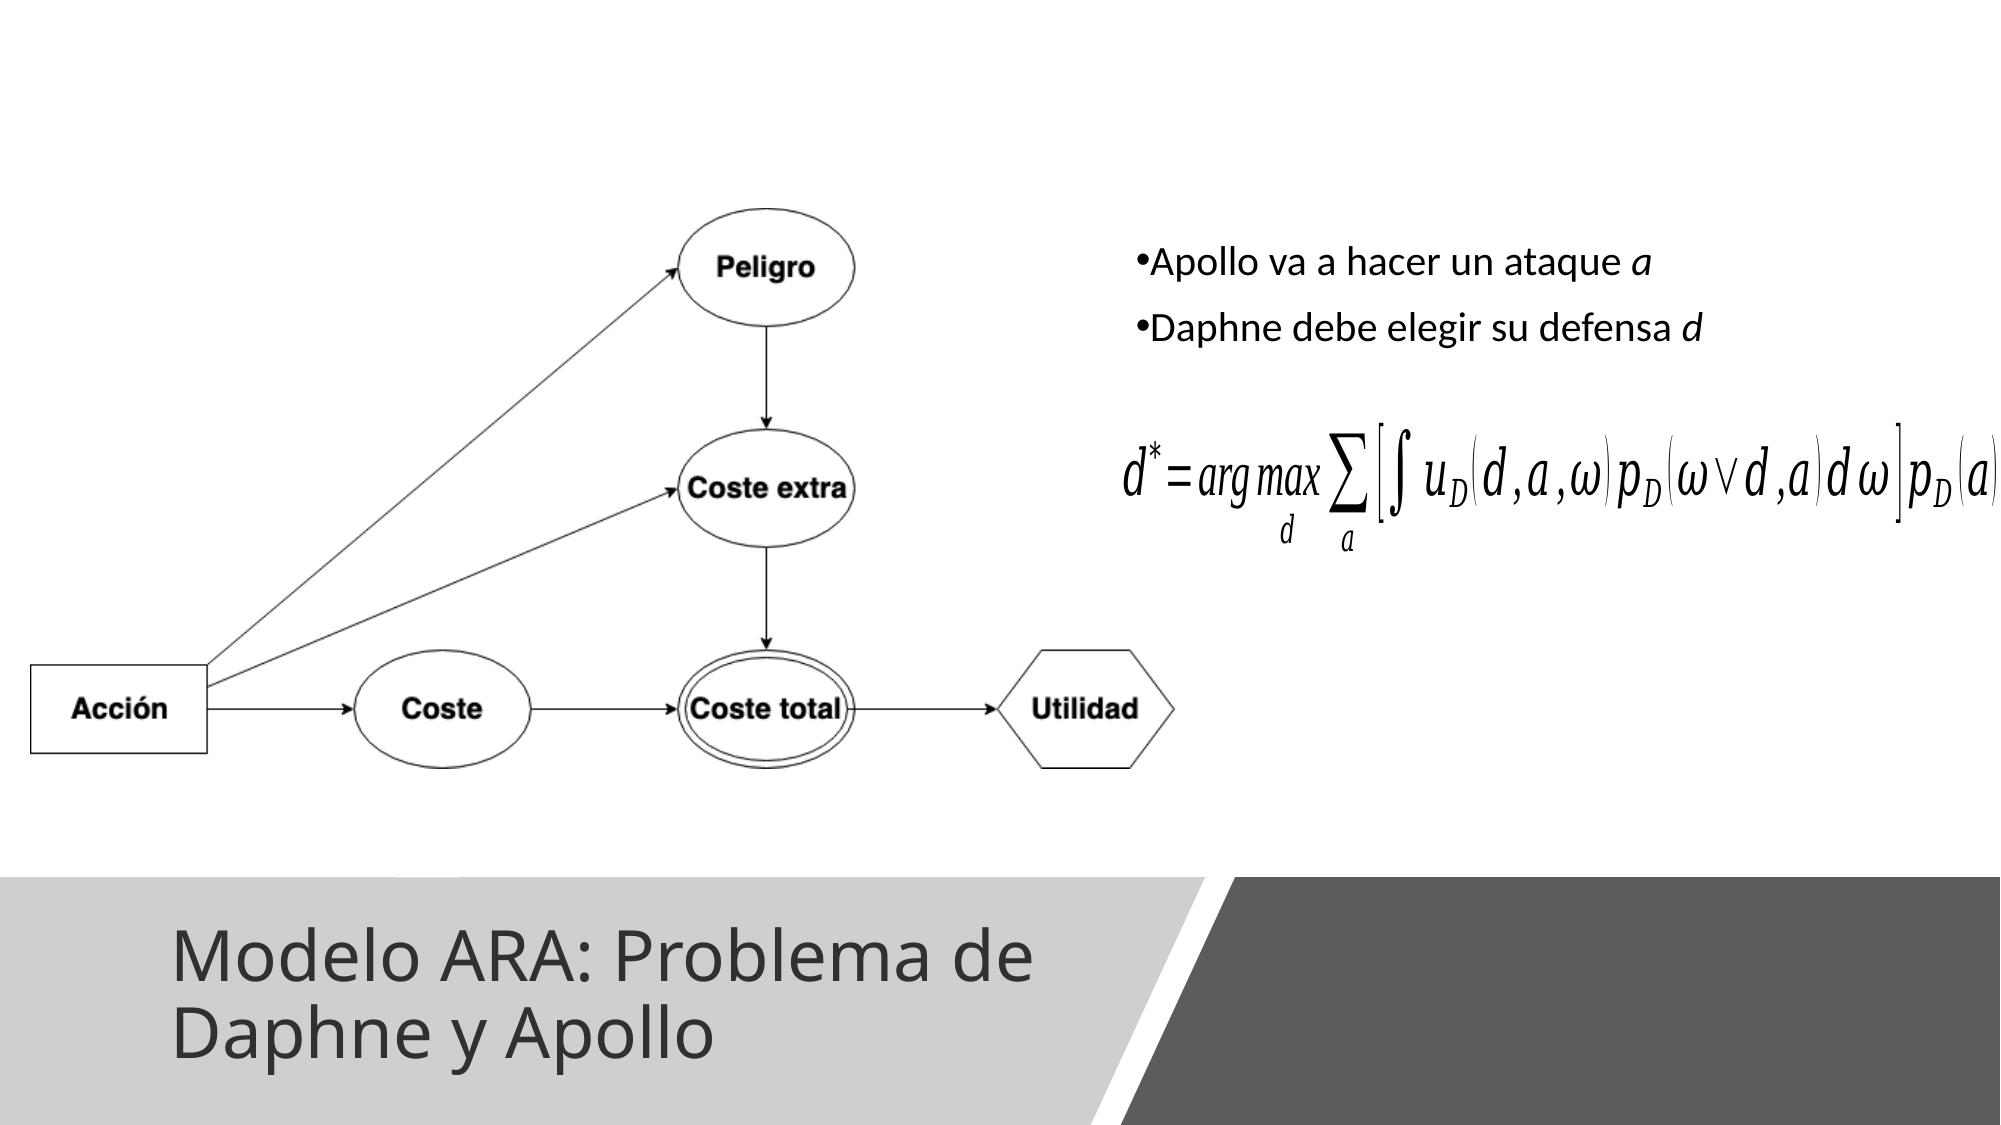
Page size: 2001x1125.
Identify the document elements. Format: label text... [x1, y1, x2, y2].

title Modelo ARA: Problema de Daphne y Apollo [155, 907, 1090, 1087]
text_box [1119, 875, 2000, 1125]
picture [30, 208, 1175, 769]
list Apollo va a hacer un ataque a Daphne debe elegir su defensa d [1120, 170, 1779, 419]
text_box [0, 875, 1207, 1125]
